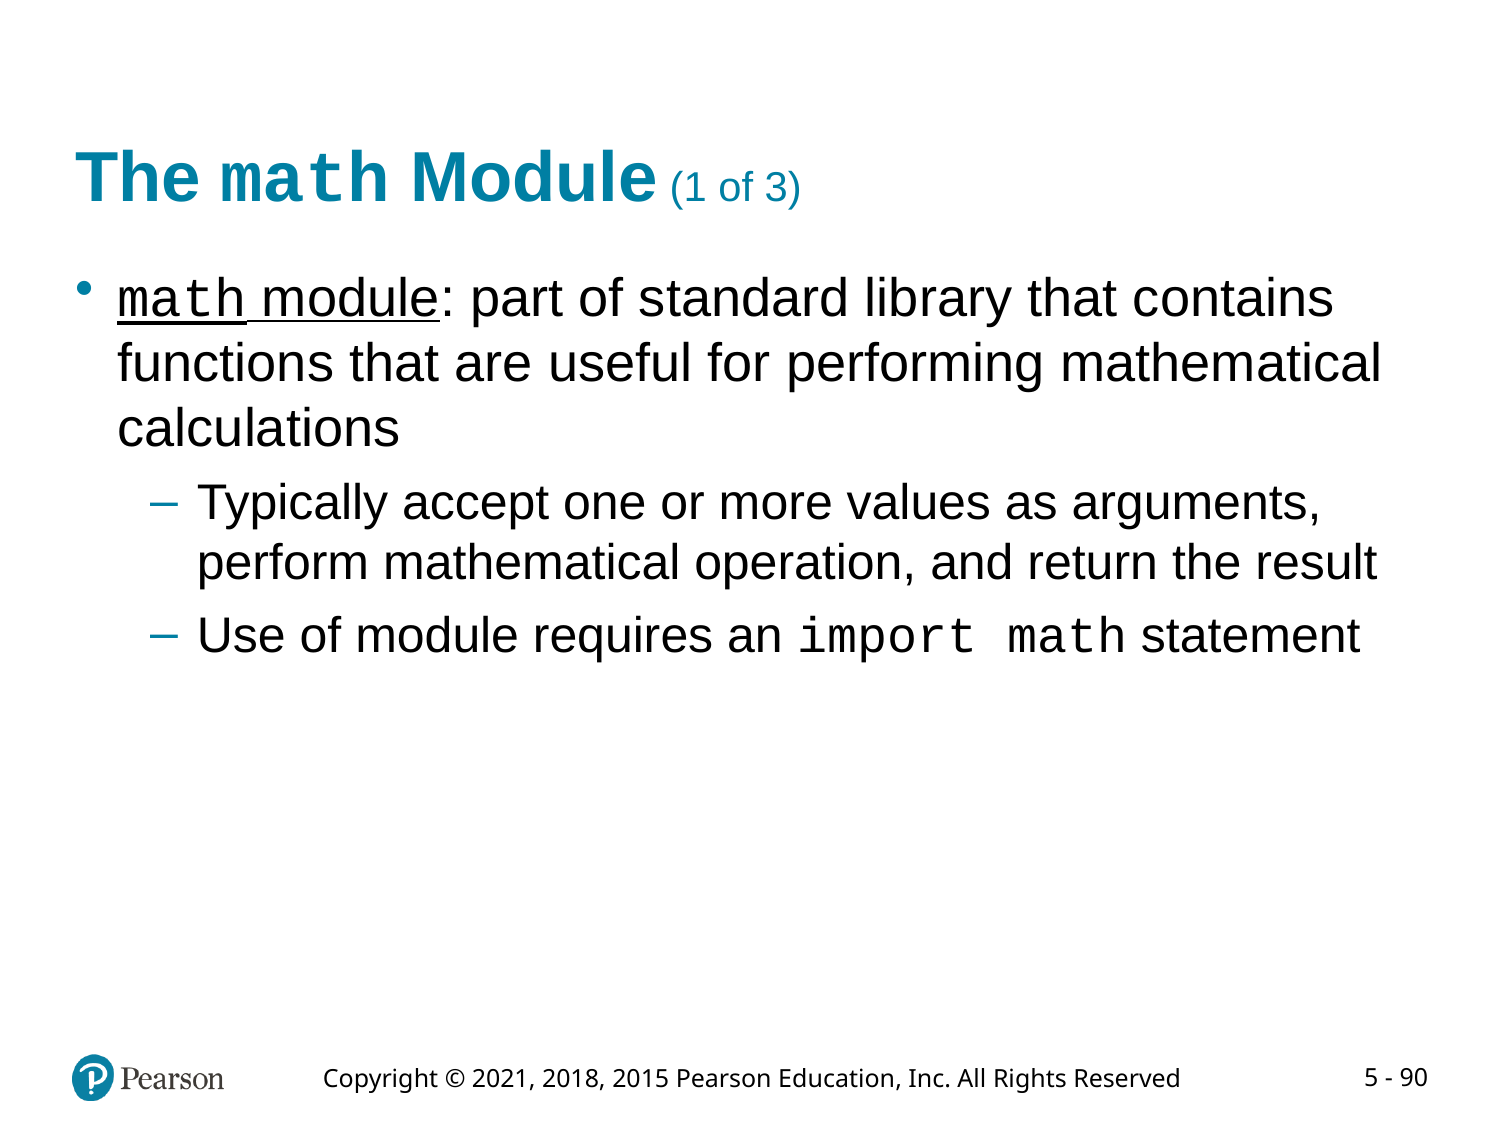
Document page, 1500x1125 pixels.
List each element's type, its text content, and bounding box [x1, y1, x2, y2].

title The math Module (1 of 3) [75, 35, 1425, 216]
picture [72, 1087, 83, 1101]
list math module: part of standard library that contains functions that are useful for performing mathematical calculations Typically accept one or more values as arguments, perform mathematical operation, and return the result Use of module requires an import math statement [75, 262, 1425, 1005]
picture [72, 1054, 89, 1072]
picture [81, 1064, 107, 1089]
picture [99, 1054, 224, 1101]
